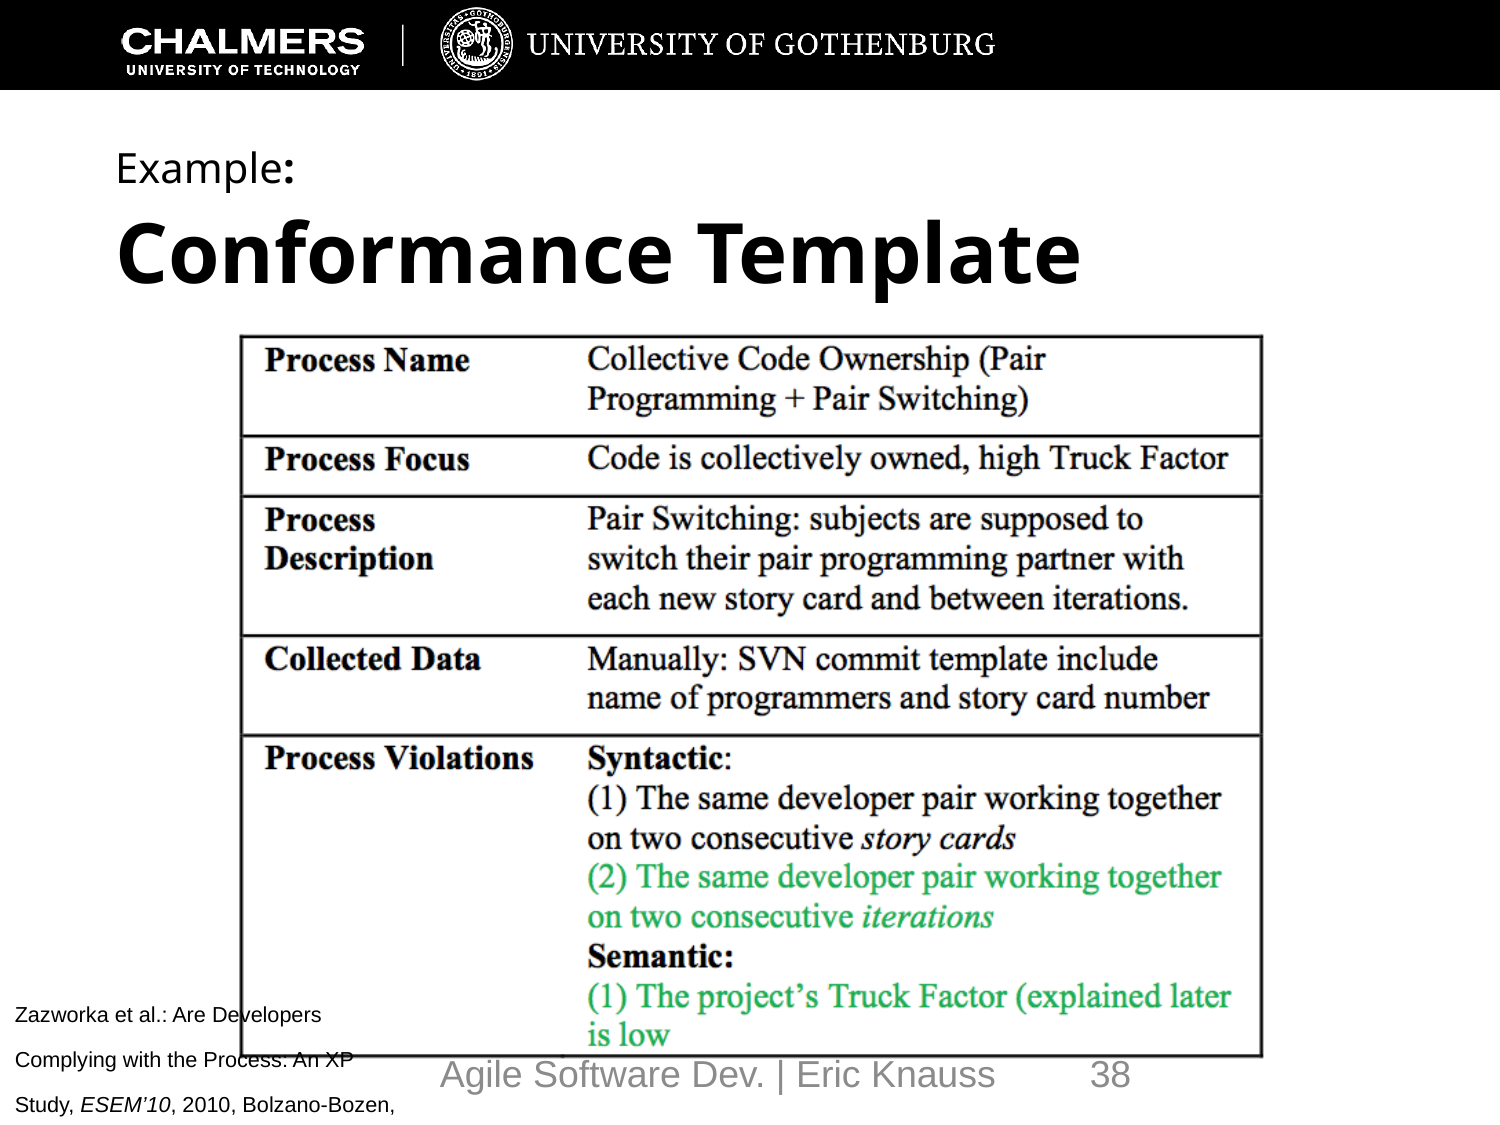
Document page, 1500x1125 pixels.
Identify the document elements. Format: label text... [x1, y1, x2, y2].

text_box Agile Software Dev. | Eric Knauss [425, 1072, 1074, 1103]
title Example: Conformance Template [100, 137, 1500, 263]
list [111, 325, 1388, 1064]
text_box 38 [1074, 1042, 1425, 1103]
picture [112, 7, 999, 84]
text_box Zazworka et al.: Are Developers Complying with the Process: An XP Study, ESEM’10, 2010, Bolzano-Bozen, Italy. [0, 989, 425, 1125]
